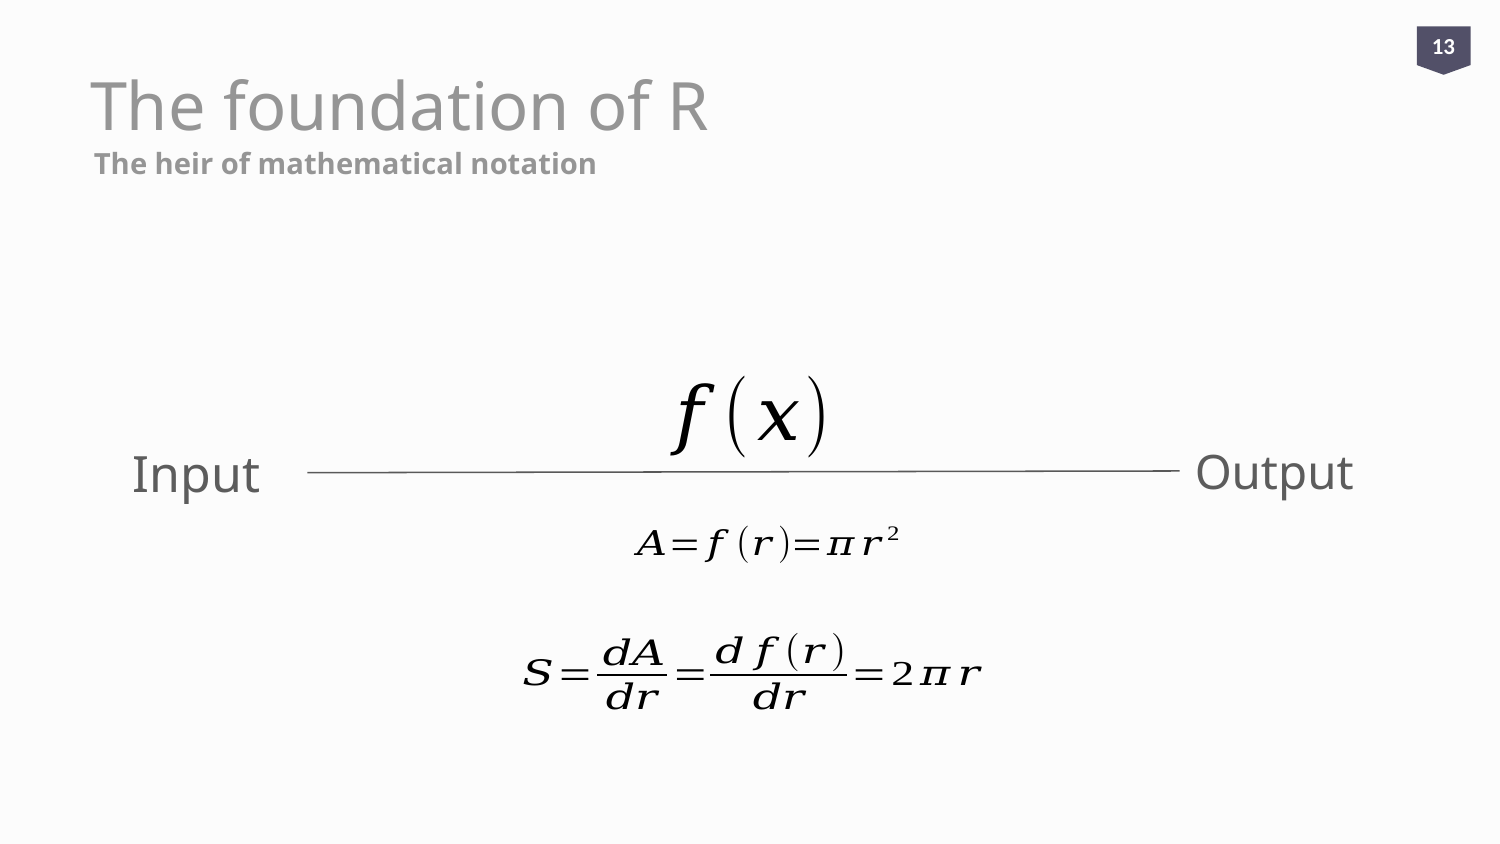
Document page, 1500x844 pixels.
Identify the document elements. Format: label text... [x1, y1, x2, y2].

text_box The heir of mathematical notation [78, 132, 1429, 193]
text_box 13 [1414, 24, 1473, 77]
text_box Input [117, 429, 308, 517]
text_box Output [1179, 427, 1370, 515]
title The foundation of R [75, 33, 1400, 175]
